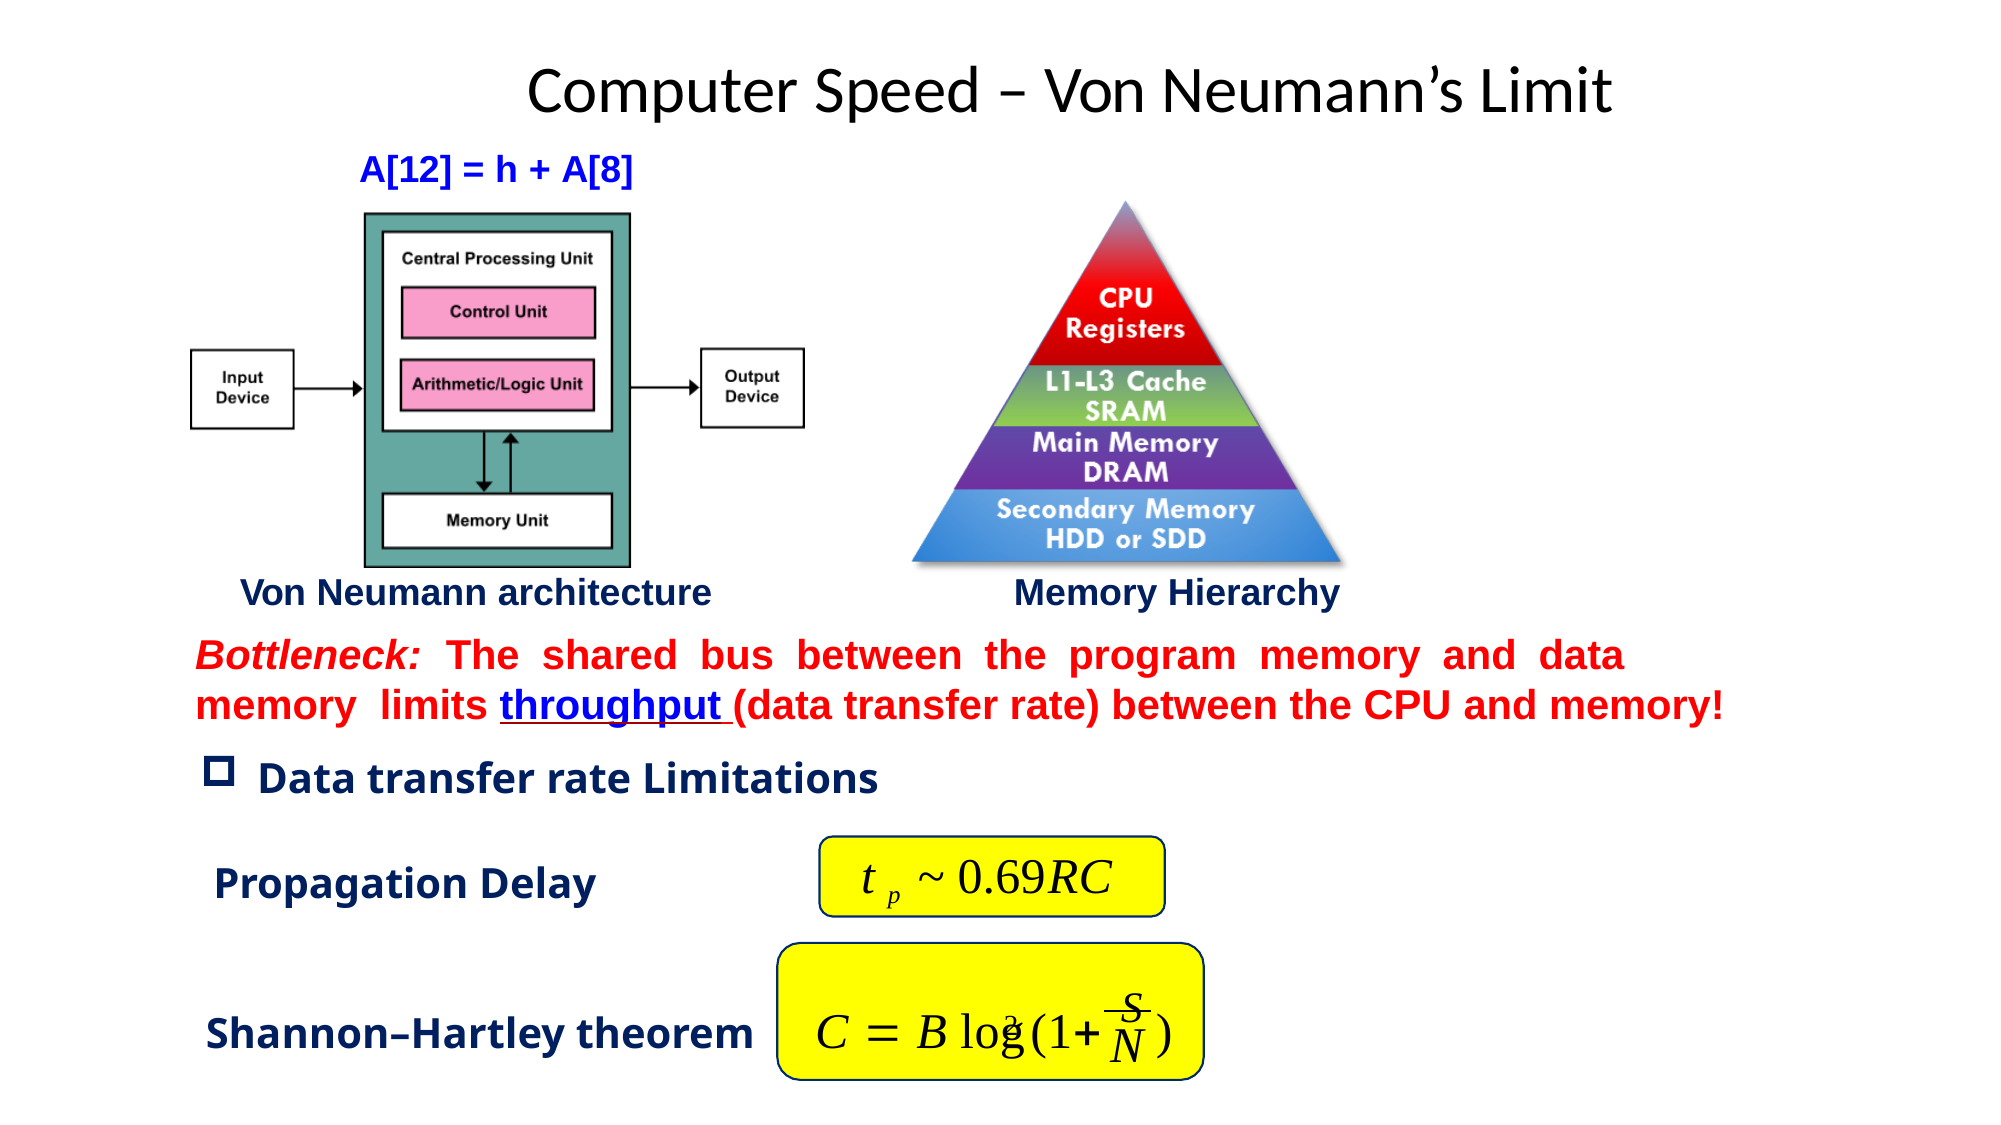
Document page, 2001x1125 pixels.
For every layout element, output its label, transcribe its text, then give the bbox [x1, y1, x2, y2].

title Computer Speed – Von Neumann’s Limit [525, 43, 1652, 234]
text_box A[12] = h + A[8] [357, 142, 635, 190]
text_box Shannon–Hartley theorem C  B log (1 S ) [199, 970, 770, 1064]
text_box Propagation Delay [211, 854, 605, 907]
text_box Von Neumann architecture Memory Hierarchy Bottleneck: The shared bus between the program memory and data memory limits throughput (data transfer rate) between the CPU and memory! Data transfer rate Limitations [193, 552, 1808, 802]
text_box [190, 198, 1355, 577]
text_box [775, 941, 1206, 1082]
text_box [818, 835, 1167, 918]
